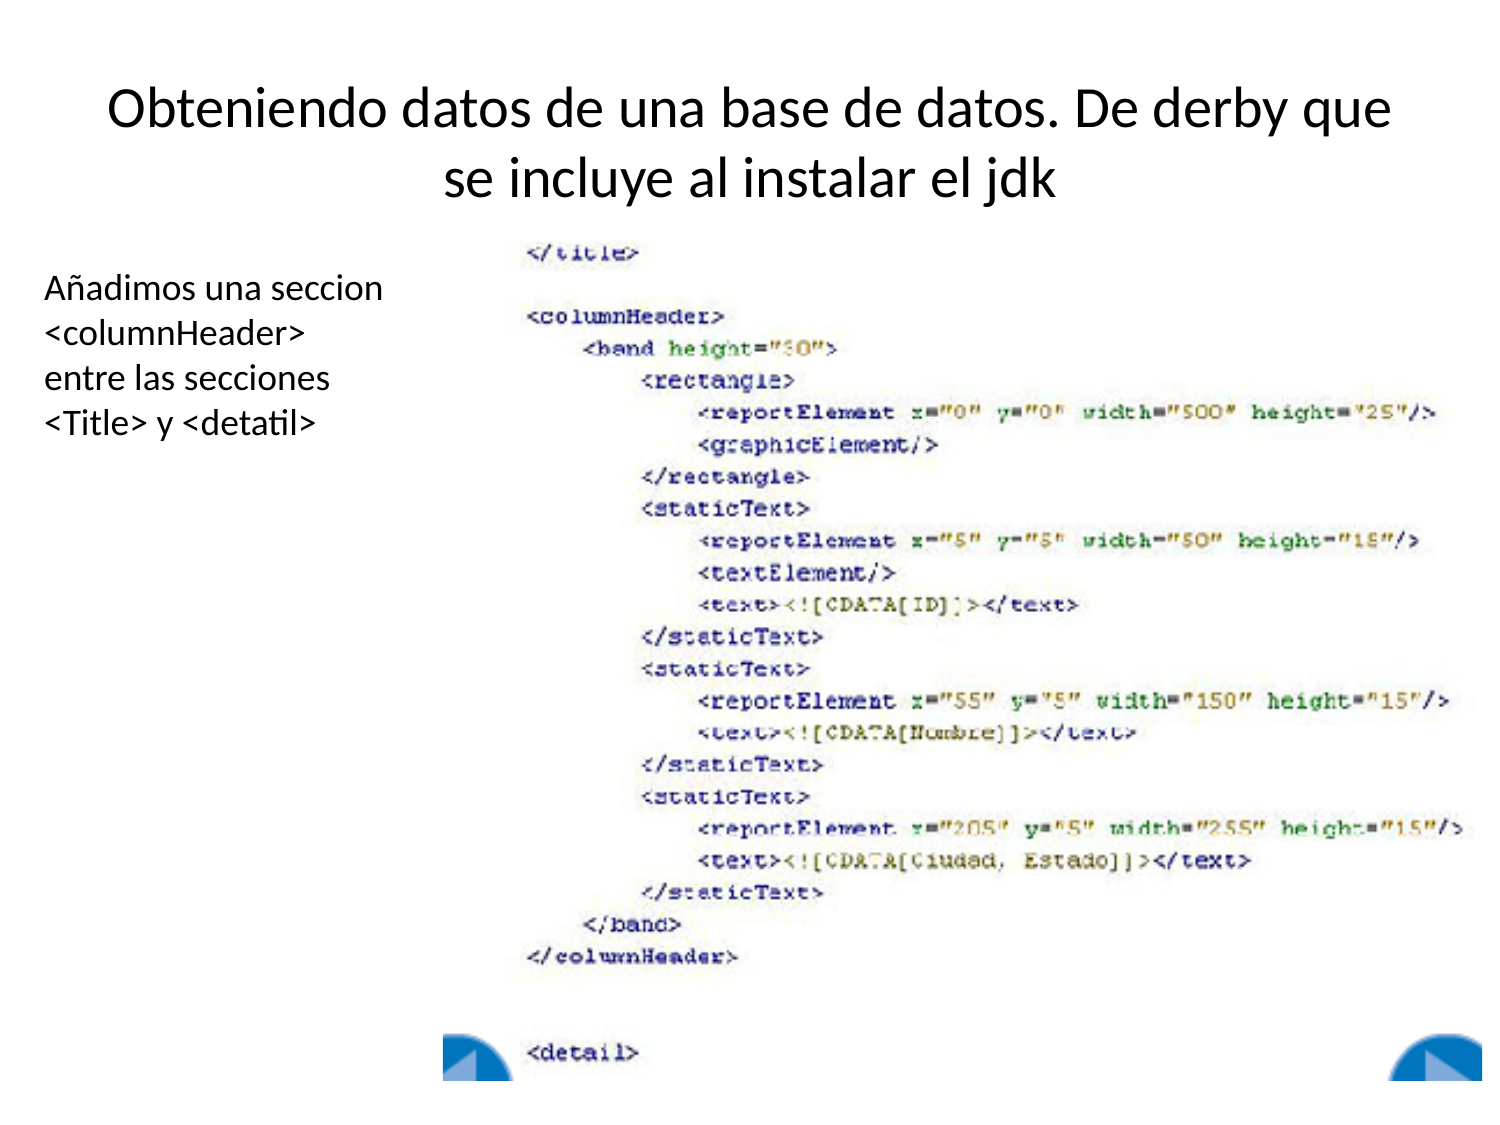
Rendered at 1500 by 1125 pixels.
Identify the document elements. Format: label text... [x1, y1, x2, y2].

text_box Añadimos una seccion <columnHeader> entre las secciones <Title> y <detatil> [29, 255, 408, 451]
text_box Obteniendo datos de una base de datos. De derby que se incluye al instalar el jdk [74, 45, 1425, 233]
picture [442, 231, 1483, 1081]
